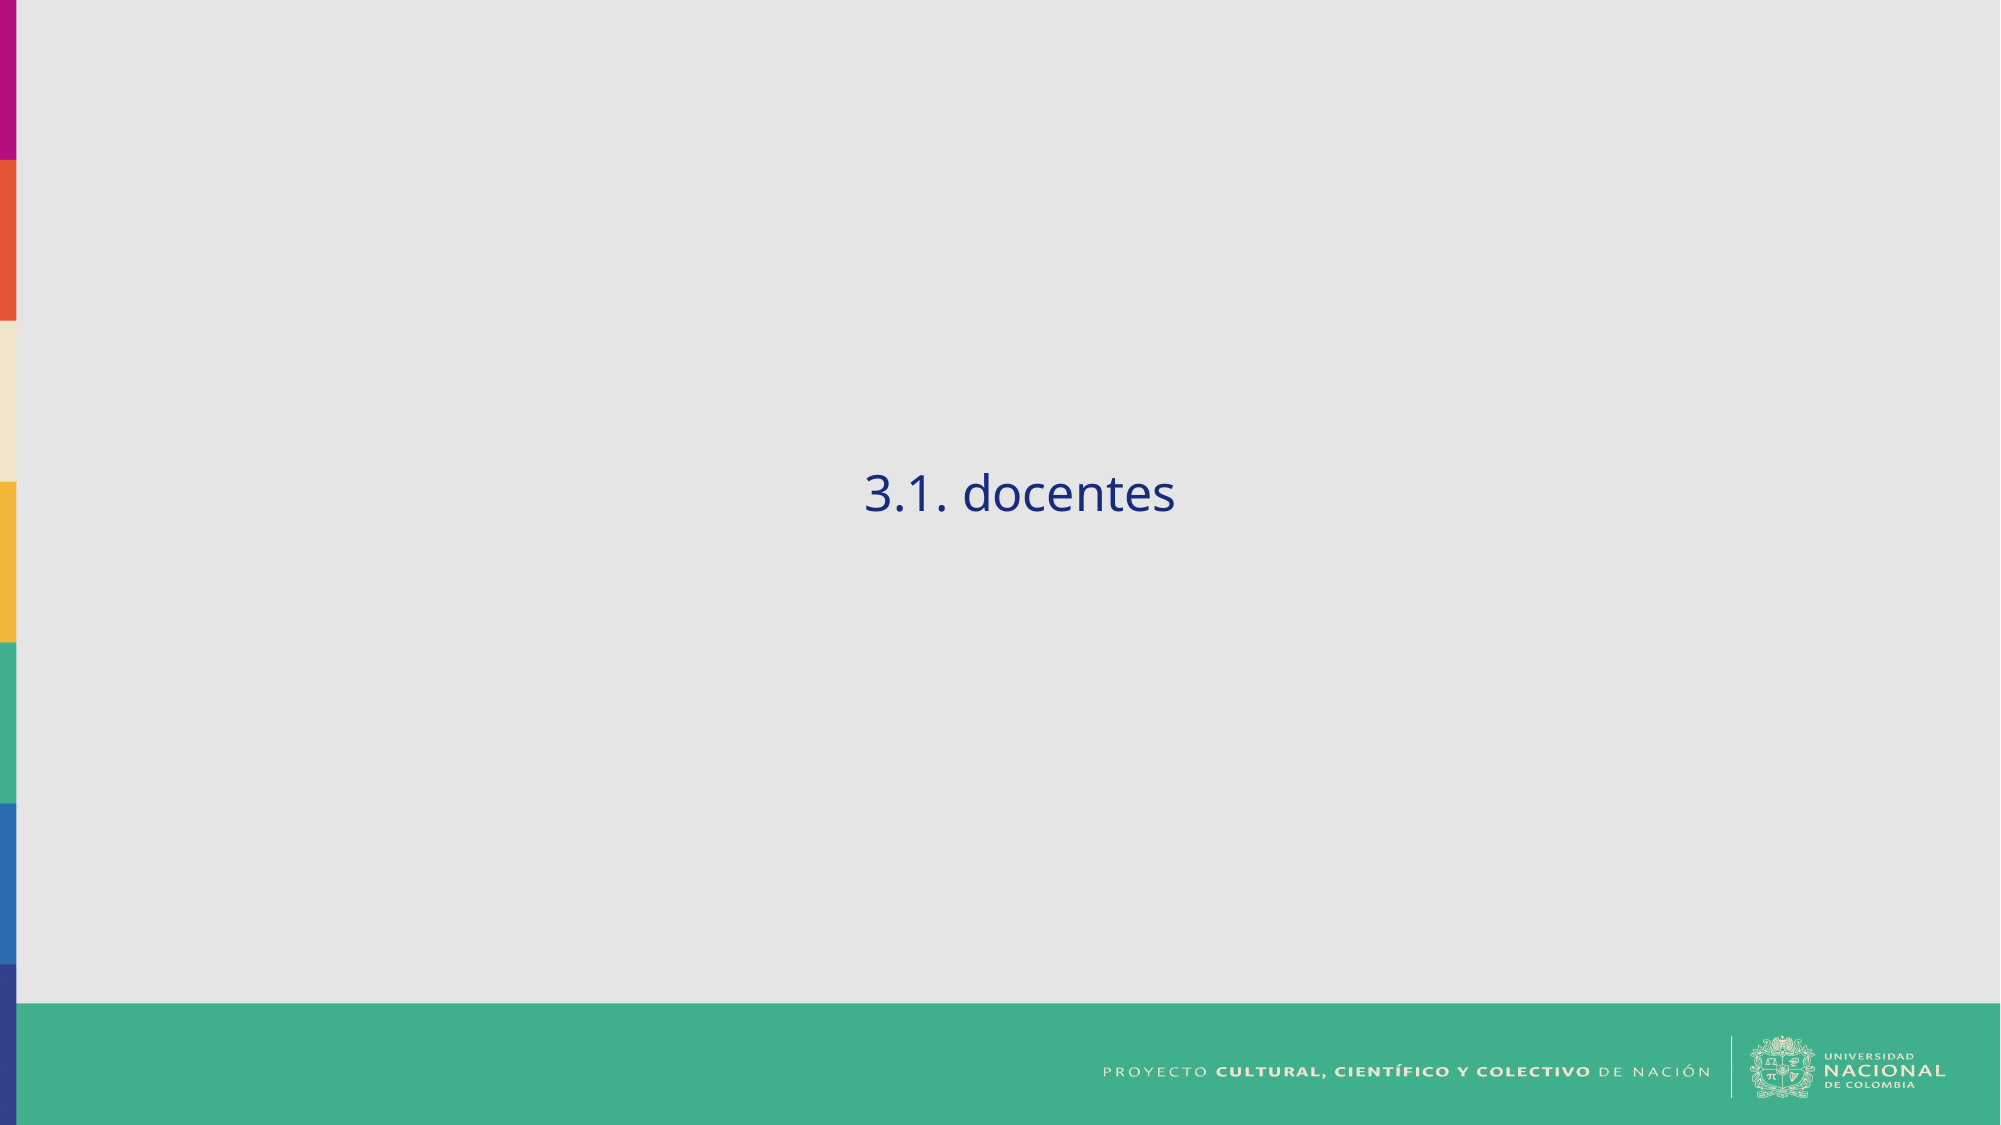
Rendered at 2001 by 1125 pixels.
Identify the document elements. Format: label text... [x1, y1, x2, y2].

text_box 3.1. docentes [300, 459, 1741, 524]
picture [0, 0, 2001, 1125]
